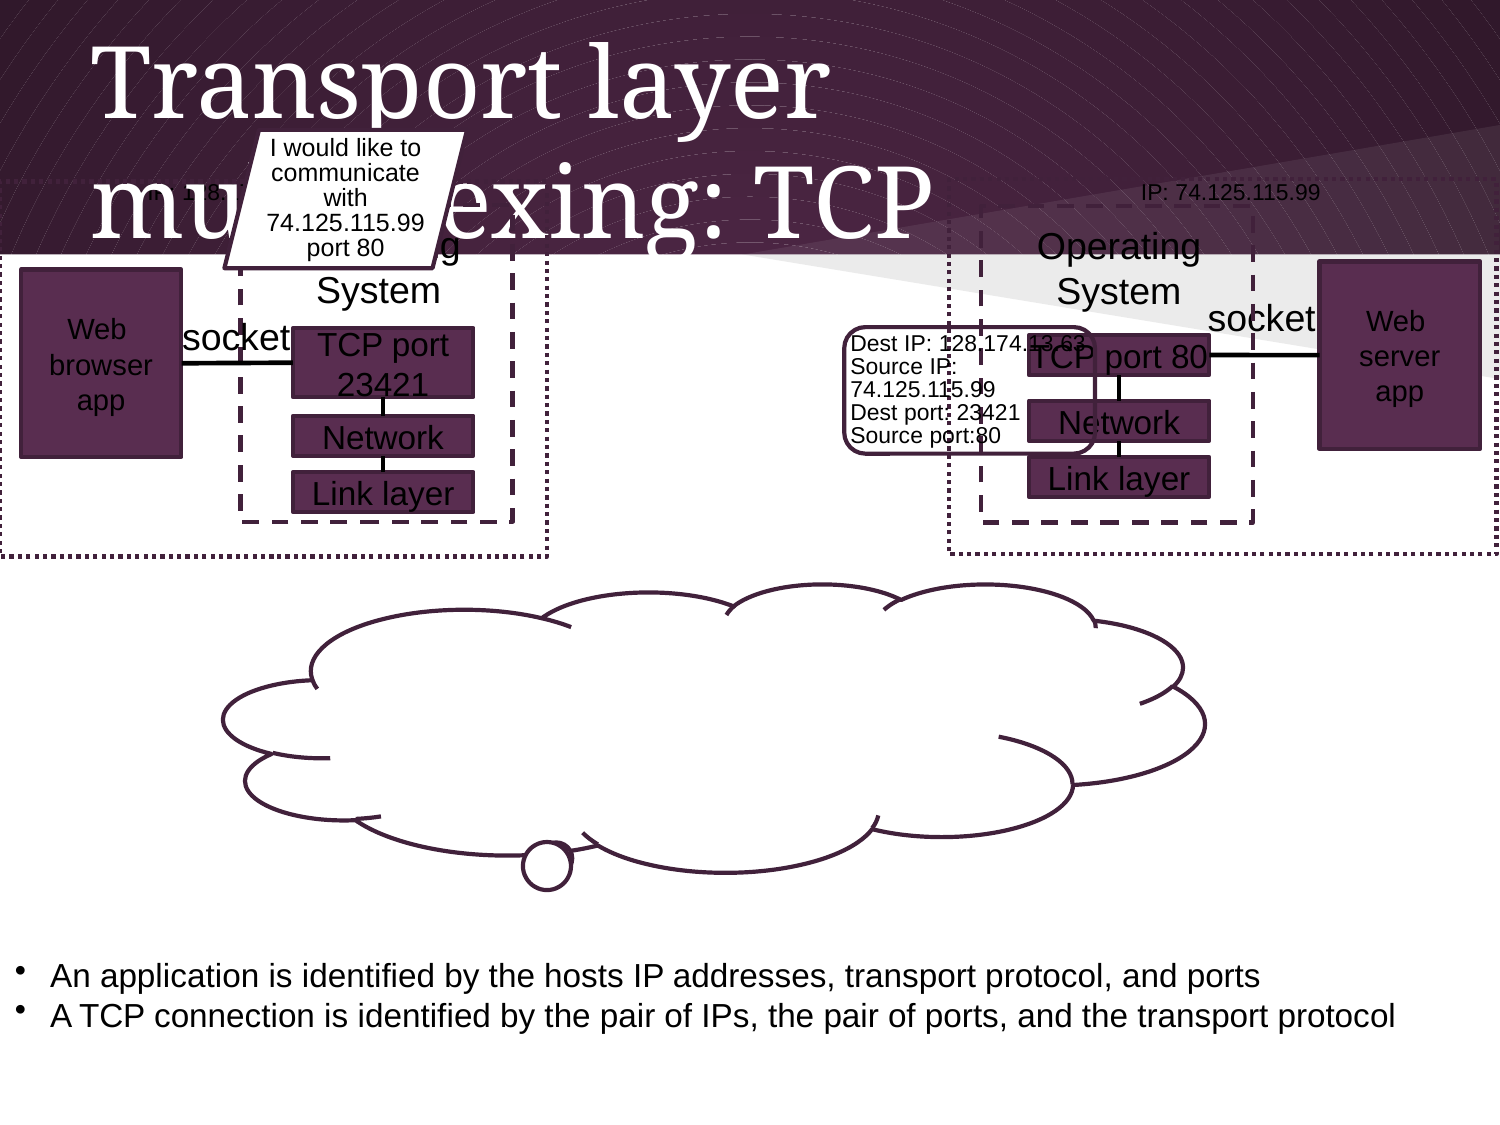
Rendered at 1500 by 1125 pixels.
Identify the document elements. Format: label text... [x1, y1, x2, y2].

text_box I would like to communicate with 74.125.115.99 port 80 [244, 127, 470, 179]
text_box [1206, 294, 1320, 346]
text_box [181, 312, 294, 364]
text_box [947, 177, 1499, 556]
title Transport layer multiplexing: TCP [75, 45, 1425, 233]
text_box IP: 74.125.115.99 [1126, 170, 1336, 213]
text_box Dest IP: 128.174.13.63 Source IP: 74.125.115.99 Dest port: 23421 Source port:80 [842, 325, 1098, 456]
text_box An application is identified by the hosts IP addresses, transport protocol, and ports A TCP connection is identified by the pair of IPs, the pair of ports, and the transport protocol [0, 946, 1500, 1042]
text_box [0, 181, 548, 557]
text_box [220, 582, 1208, 893]
